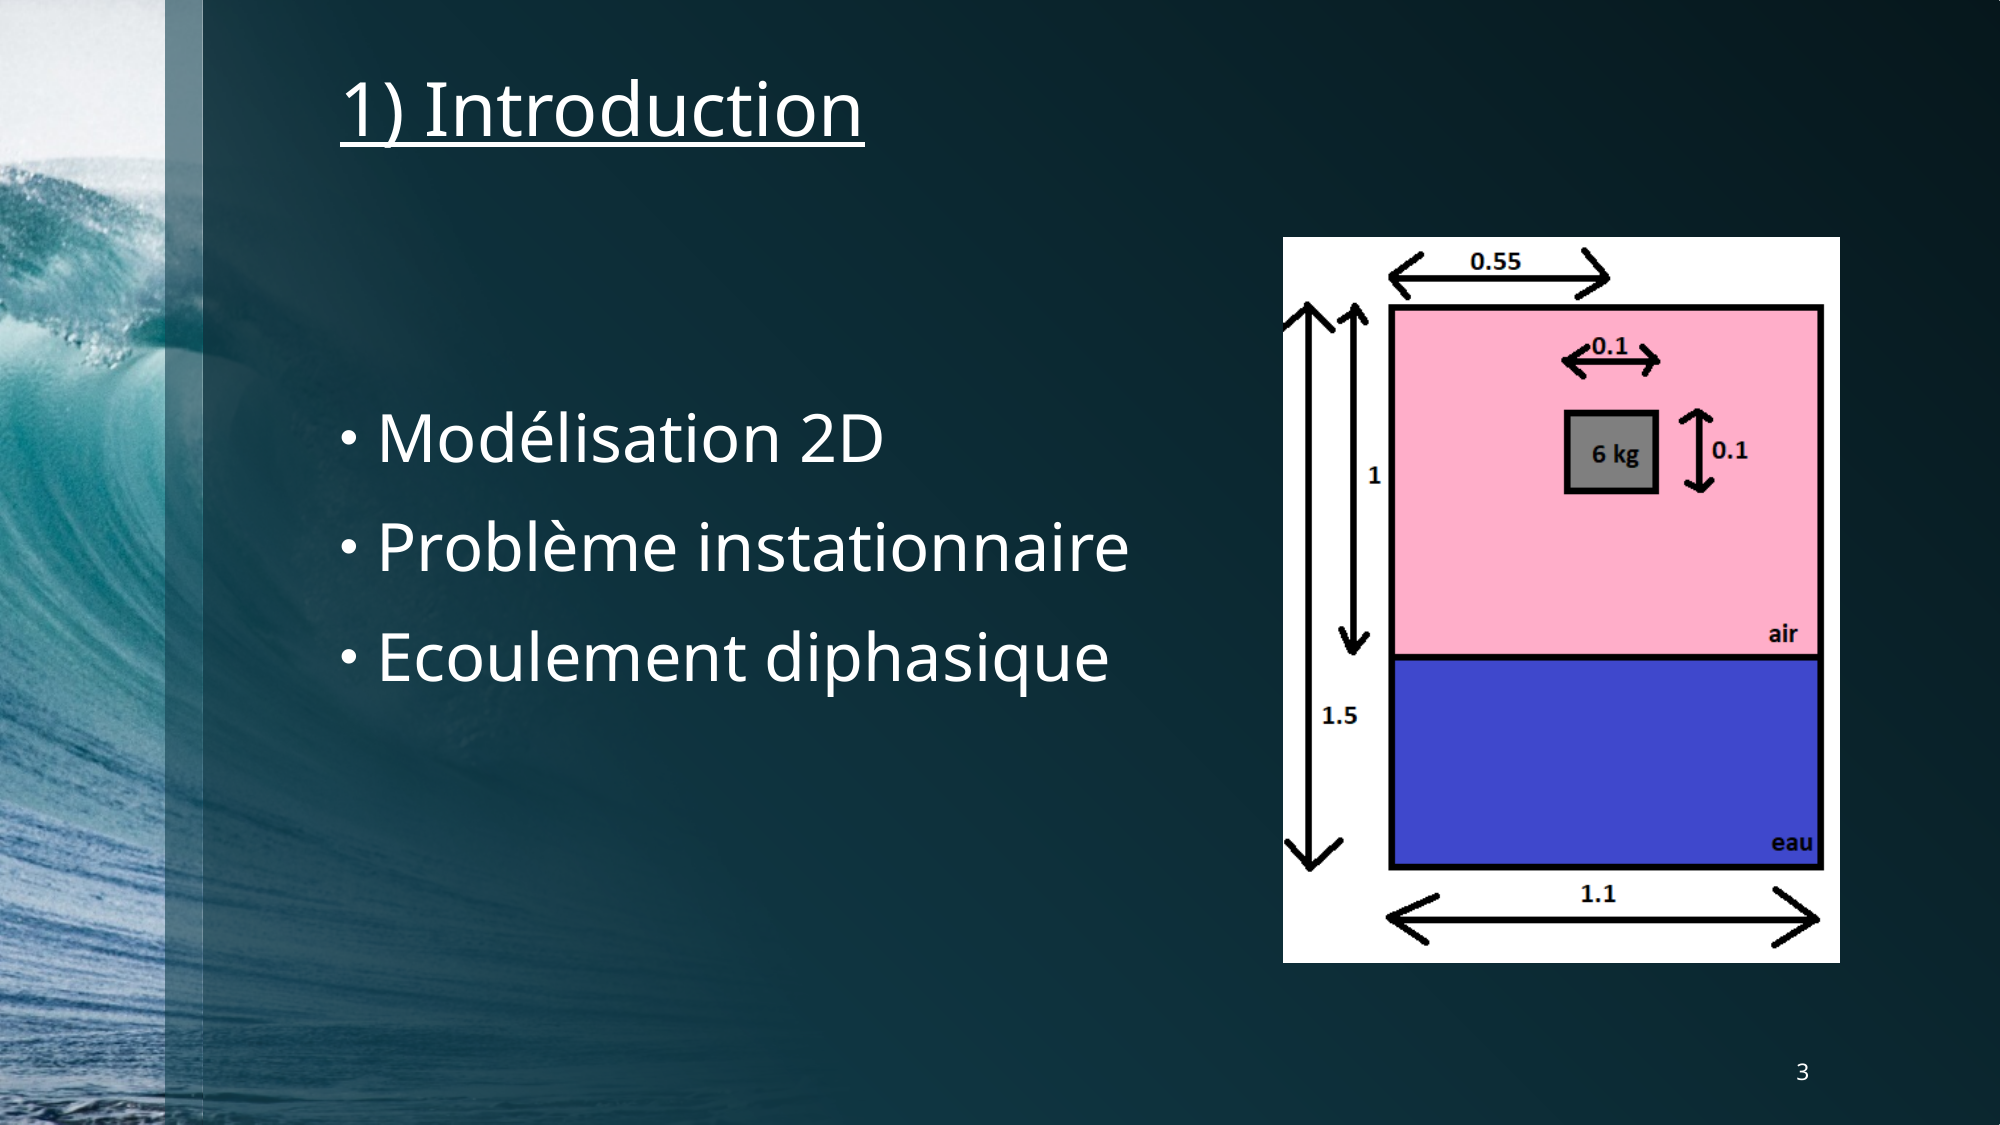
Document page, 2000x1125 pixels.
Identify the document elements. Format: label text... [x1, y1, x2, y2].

text_box [324, 219, 1813, 397]
picture [0, 0, 2000, 1125]
title 1) Introduction [324, 0, 1825, 161]
slide_number 3 [1649, 1050, 1825, 1096]
text_box Modélisation 2D Problème instationnaire Ecoulement diphasique [324, 397, 1825, 1025]
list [1283, 237, 1840, 963]
